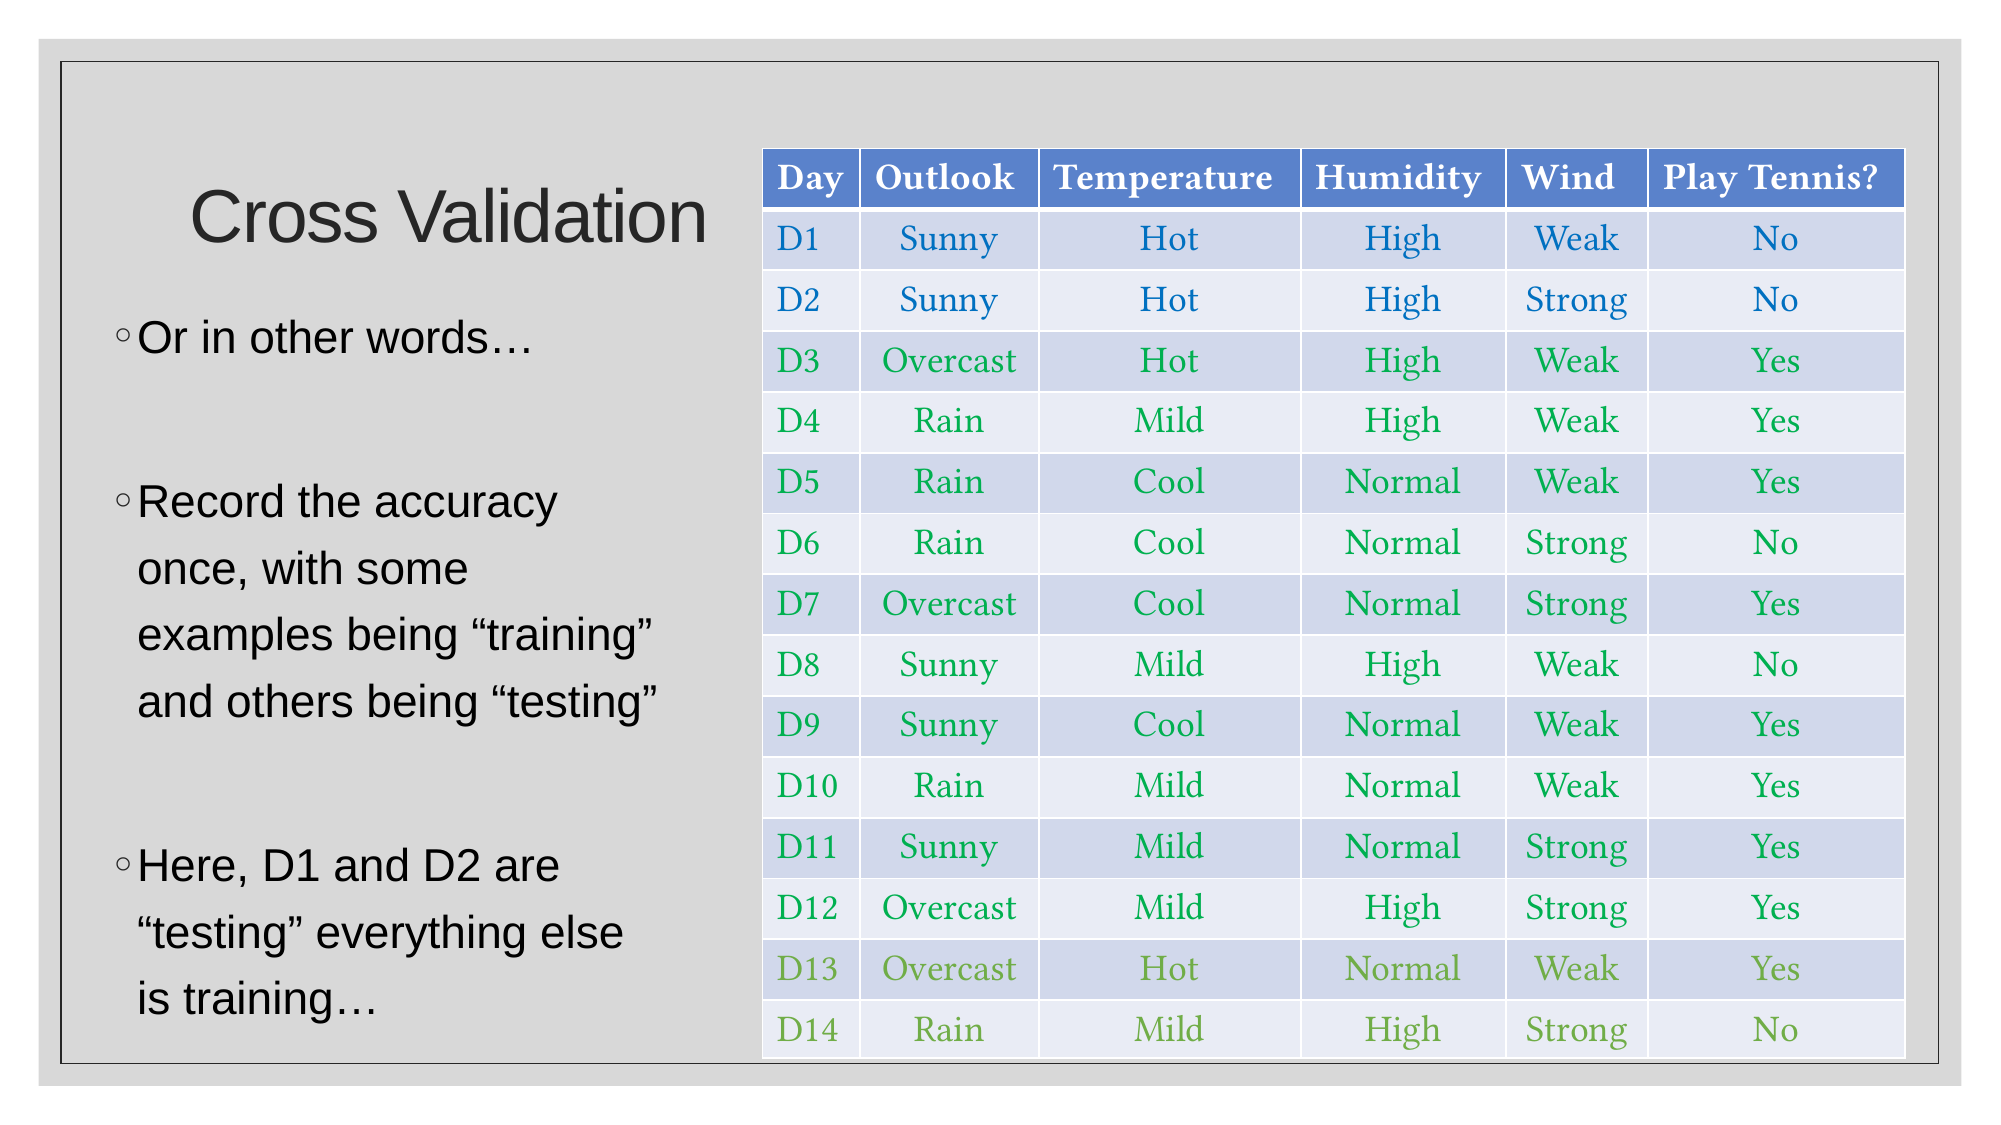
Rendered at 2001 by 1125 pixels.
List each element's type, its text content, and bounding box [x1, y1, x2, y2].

table_cell Yes [1649, 758, 1904, 817]
table_cell Hot [1040, 212, 1300, 269]
table_cell Sunny [861, 271, 1038, 330]
table_cell Cool [1040, 514, 1300, 573]
table_cell Normal [1302, 697, 1505, 756]
table_cell Rain [861, 514, 1038, 573]
table_cell Weak [1507, 393, 1647, 452]
table_cell Weak [1507, 454, 1647, 513]
table_cell Hot [1040, 332, 1300, 391]
table_cell Normal [1302, 758, 1505, 817]
table_cell Overcast [861, 879, 1038, 938]
table_cell D4 [763, 393, 859, 452]
table_cell High [1302, 1001, 1505, 1057]
table_cell Strong [1507, 1001, 1647, 1057]
table_cell Strong [1507, 575, 1647, 634]
table_cell D12 [763, 879, 859, 938]
table_cell Yes [1649, 819, 1904, 878]
table_header Outlook [861, 149, 1038, 207]
table_cell No [1649, 212, 1904, 269]
table_cell D6 [763, 514, 859, 573]
table_header Play Tennis? [1649, 149, 1904, 207]
table_header Temperature [1040, 149, 1300, 207]
table_cell Hot [1040, 940, 1300, 999]
table_cell D13 [763, 940, 859, 999]
table_cell Normal [1302, 514, 1505, 573]
table_cell D11 [763, 819, 859, 878]
table_cell Hot [1040, 271, 1300, 330]
table_cell High [1302, 636, 1505, 695]
table_cell Cool [1040, 454, 1300, 513]
table_cell D7 [763, 575, 859, 634]
table_header Day [763, 149, 859, 207]
table_cell Weak [1507, 758, 1647, 817]
table_cell Strong [1507, 514, 1647, 573]
table_cell Strong [1507, 271, 1647, 330]
table_cell Mild [1040, 636, 1300, 695]
table_cell High [1302, 393, 1505, 452]
table_cell Weak [1507, 940, 1647, 999]
table_cell Yes [1649, 393, 1904, 452]
table_cell D14 [763, 1001, 859, 1057]
table_cell Weak [1507, 697, 1647, 756]
table_cell No [1649, 514, 1904, 573]
table_cell Mild [1040, 819, 1300, 878]
table_cell Yes [1649, 697, 1904, 756]
table_cell D5 [763, 454, 859, 513]
table_cell Sunny [861, 819, 1038, 878]
table_cell High [1302, 271, 1505, 330]
table_cell Rain [861, 1001, 1038, 1057]
table_cell Mild [1040, 1001, 1300, 1057]
table_header Wind [1507, 149, 1647, 207]
table_cell D8 [763, 636, 859, 695]
table_cell Strong [1507, 879, 1647, 938]
table_cell Sunny [861, 697, 1038, 756]
table_cell Strong [1507, 819, 1647, 878]
table_cell Overcast [861, 575, 1038, 634]
table_cell Sunny [861, 212, 1038, 269]
table_cell Overcast [861, 940, 1038, 999]
table_cell D1 [763, 212, 859, 269]
table_cell Yes [1649, 332, 1904, 391]
table_cell D10 [763, 758, 859, 817]
table_cell D3 [763, 332, 859, 391]
table_cell Yes [1649, 879, 1904, 938]
table_cell Weak [1507, 636, 1647, 695]
table_cell Normal [1302, 819, 1505, 878]
table_cell Rain [861, 758, 1038, 817]
list Or in other words… Record the accuracy once, with some examples being “training” and others being “testing” Here, D1 and D2 are “testing” everything else is training… [94, 288, 683, 1083]
table_cell Normal [1302, 940, 1505, 999]
table_cell Yes [1649, 940, 1904, 999]
table_cell No [1649, 636, 1904, 695]
table_cell No [1649, 1001, 1904, 1057]
table_cell Weak [1507, 212, 1647, 269]
table_cell Mild [1040, 879, 1300, 938]
table_cell D9 [763, 697, 859, 756]
table_cell Yes [1649, 575, 1904, 634]
table_cell Rain [861, 454, 1038, 513]
table_header Humidity [1302, 149, 1505, 207]
table_cell Normal [1302, 575, 1505, 634]
table_cell Cool [1040, 575, 1300, 634]
table_cell Weak [1507, 332, 1647, 391]
table_cell Mild [1040, 758, 1300, 817]
table_cell Overcast [861, 332, 1038, 391]
table_cell High [1302, 332, 1505, 391]
table_cell High [1302, 212, 1505, 269]
table_cell No [1649, 271, 1904, 330]
table_cell D2 [763, 271, 859, 330]
table_cell Normal [1302, 454, 1505, 513]
title Cross Validation [174, 105, 1825, 331]
table_cell Mild [1040, 393, 1300, 452]
table_cell Sunny [861, 636, 1038, 695]
table_cell Rain [861, 393, 1038, 452]
table_cell High [1302, 879, 1505, 938]
table_cell Cool [1040, 697, 1300, 756]
table_cell Yes [1649, 454, 1904, 513]
